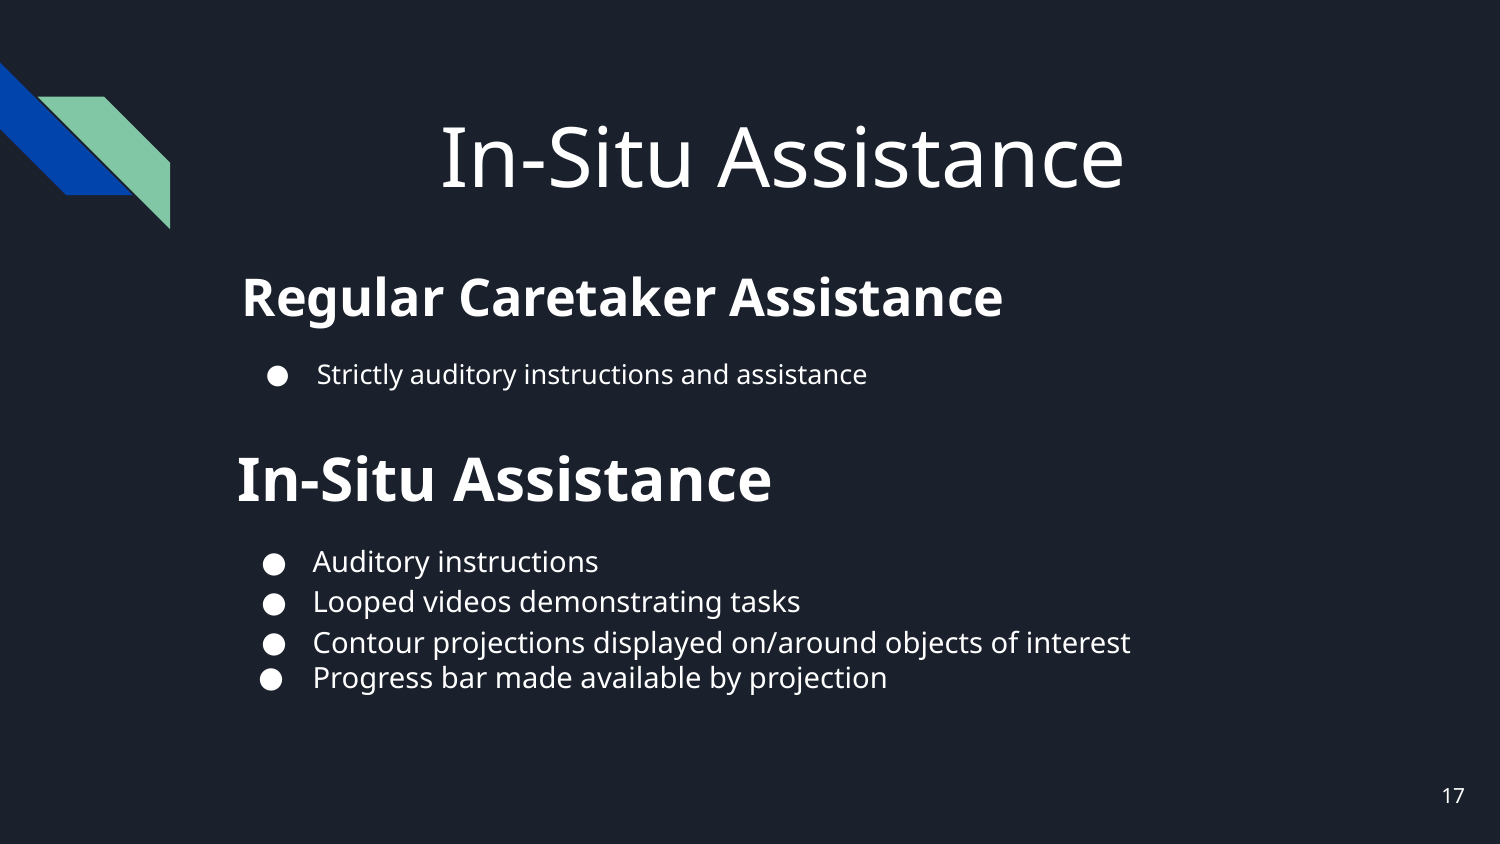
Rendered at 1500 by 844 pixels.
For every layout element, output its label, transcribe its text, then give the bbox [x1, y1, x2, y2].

slide_number ‹#› [1389, 764, 1480, 830]
text_box In-Situ Assistance [237, 88, 1353, 219]
list In-Situ Assistance Auditory instructions Looped videos demonstrating tasks Contour projections displayed on/around objects of interest Progress bar made available by projection [222, 414, 1369, 735]
list Regular Caretaker Assistance Strictly auditory instructions and assistance [226, 240, 1364, 414]
